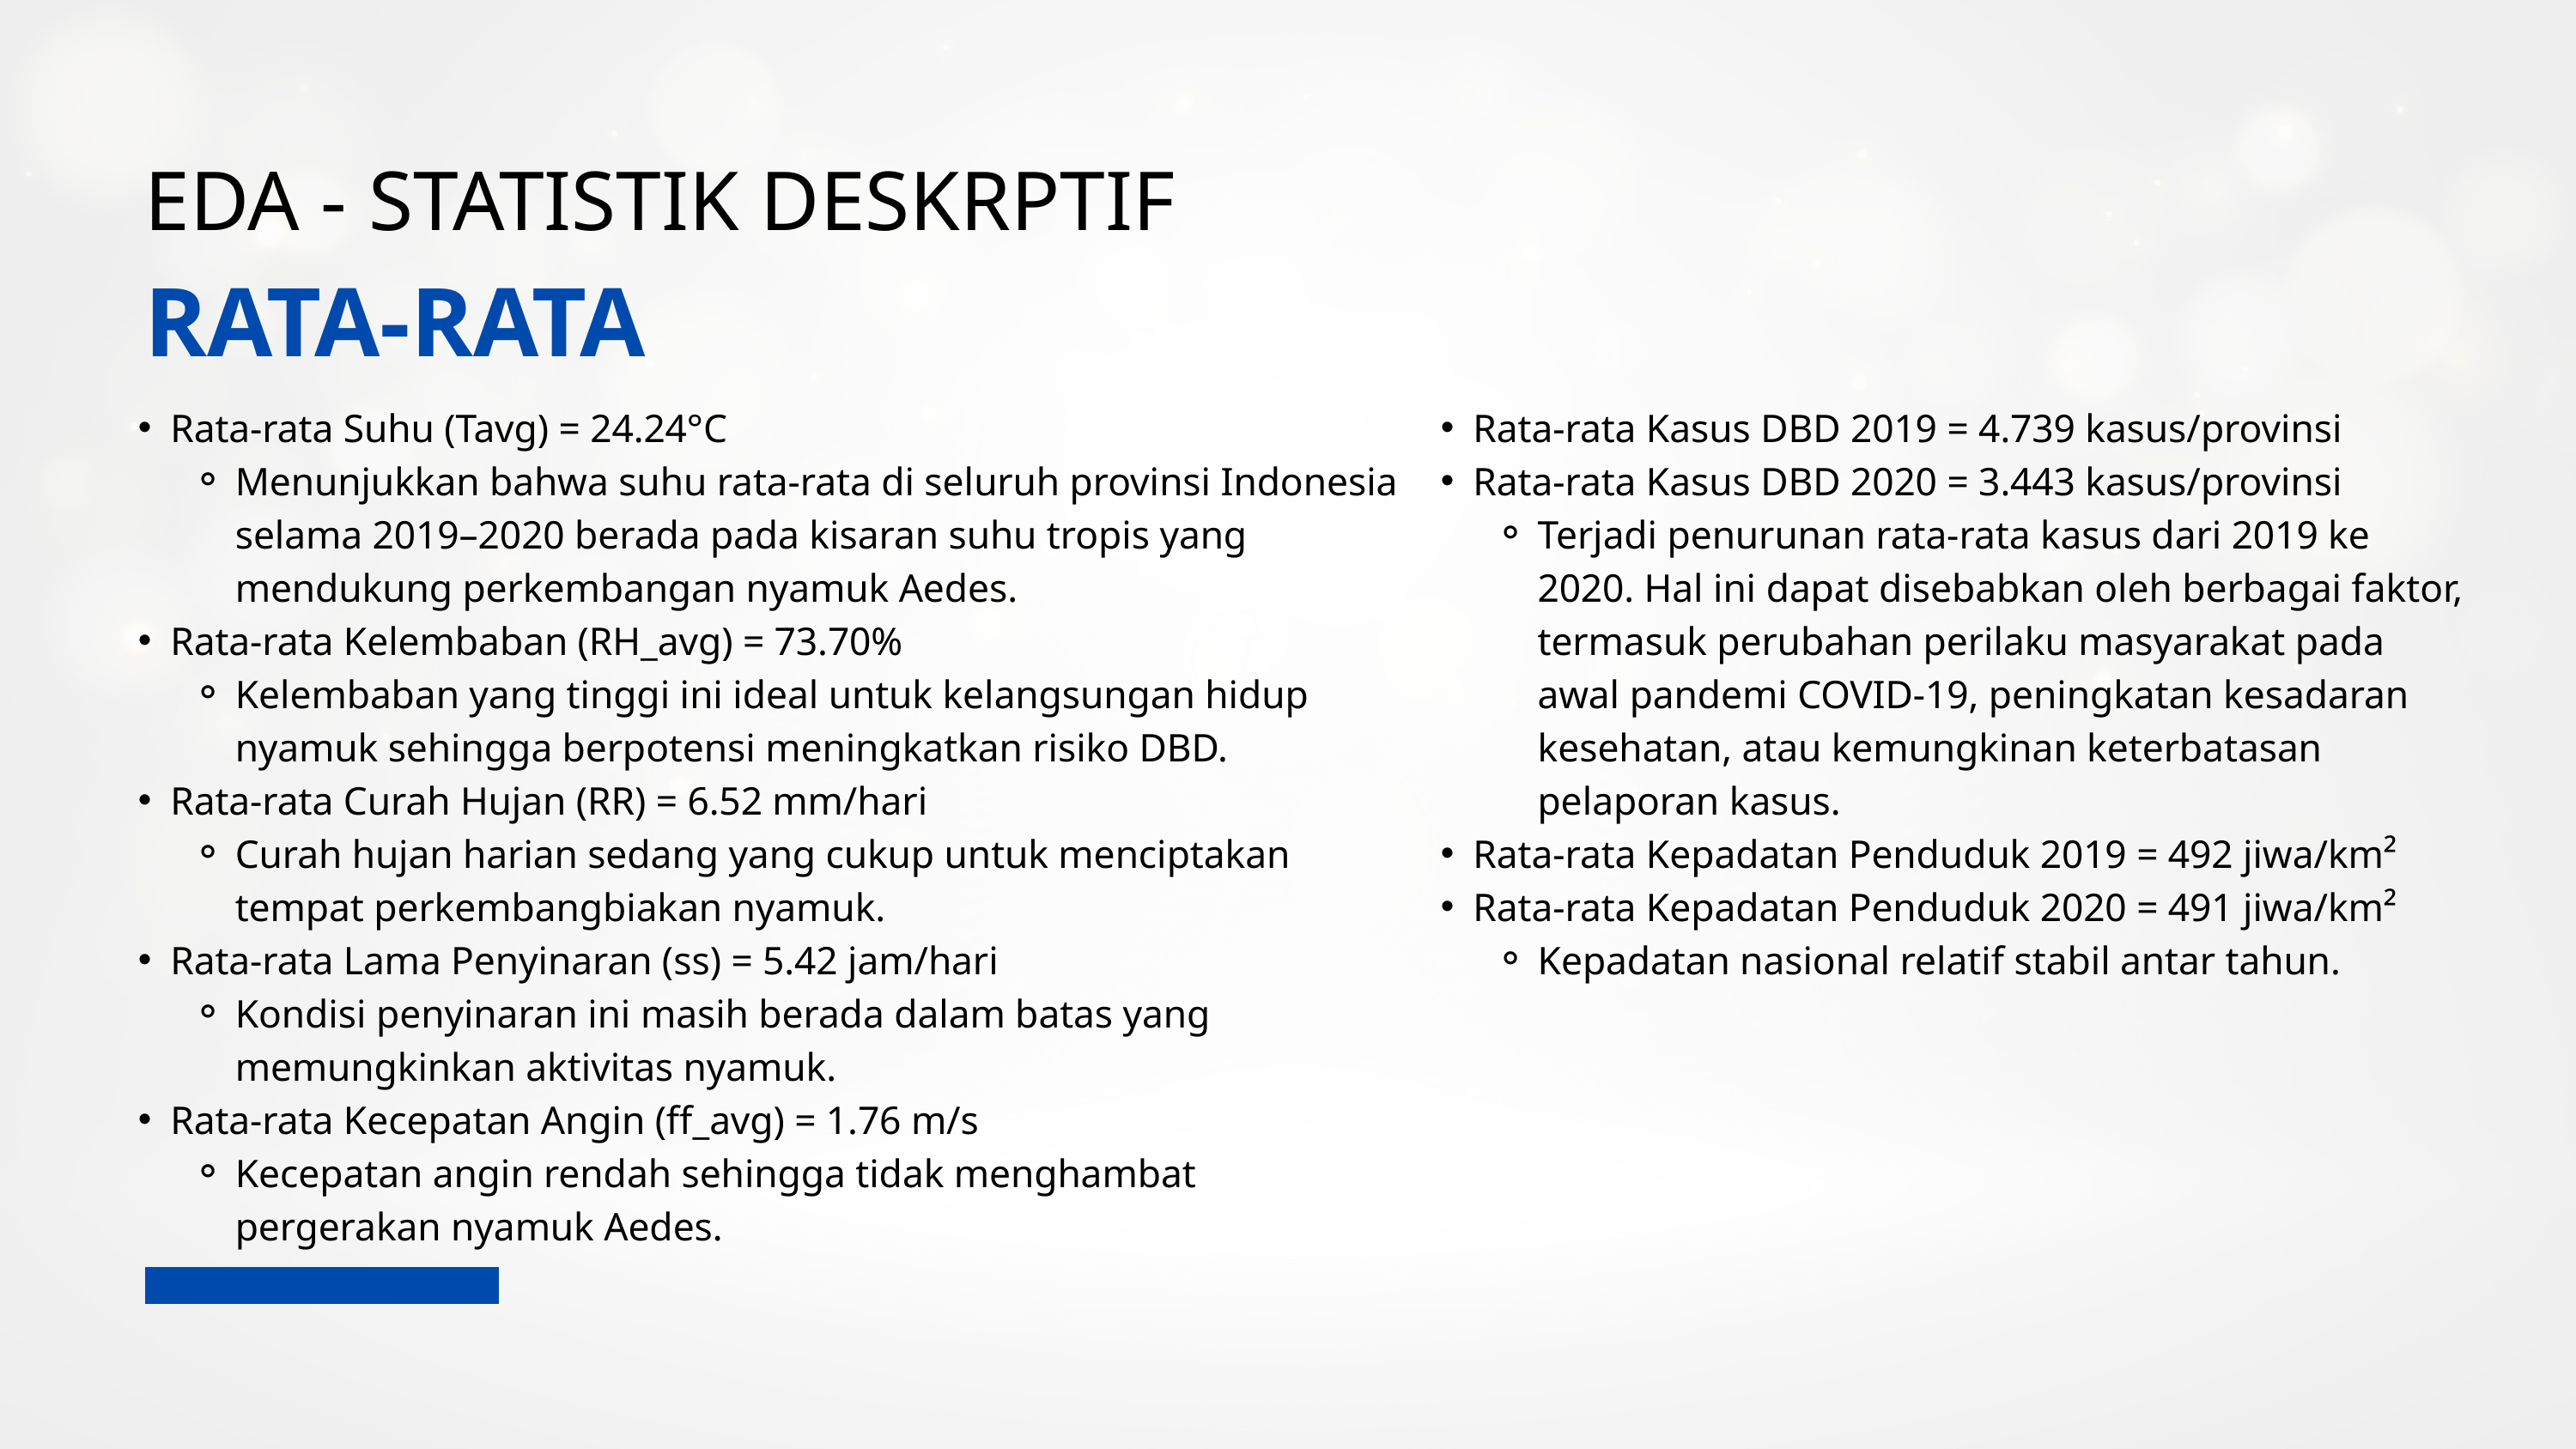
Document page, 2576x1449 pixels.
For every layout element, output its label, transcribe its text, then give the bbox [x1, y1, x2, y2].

text_box RATA-RATA [144, 247, 976, 376]
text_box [144, 1266, 500, 1304]
text_box EDA - STATISTIK DESKRPTIF [144, 132, 1368, 247]
text_box [0, 0, 2576, 1449]
text_box Rata-rata Kasus DBD 2019 = 4.739 kasus/provinsi Rata-rata Kasus DBD 2020 = 3.443 kasus/provinsi Terjadi penurunan rata-rata kasus dari 2019 ke 2020. Hal ini dapat disebabkan oleh berbagai faktor, termasuk perubahan perilaku masyarakat pada awal pandemi COVID-19, peningkatan kesadaran kesehatan, atau kemungkinan keterbatasan pelaporan kasus. Rata-rata Kepadatan Penduduk 2019 = 492 jiwa/km² Rata-rata Kepadatan Penduduk 2020 = 491 jiwa/km² Kepadatan nasional relatif stabil antar tahun. [1409, 396, 2470, 1036]
text_box Rata-rata Suhu (Tavg) = 24.24°C Menunjukkan bahwa suhu rata-rata di seluruh provinsi Indonesia selama 2019–2020 berada pada kisaran suhu tropis yang mendukung perkembangan nyamuk Aedes. Rata-rata Kelembaban (RH_avg) = 73.70% Kelembaban yang tinggi ini ideal untuk kelangsungan hidup nyamuk sehingga berpotensi meningkatkan risiko DBD. Rata-rata Curah Hujan (RR) = 6.52 mm/hari Curah hujan harian sedang yang cukup untuk menciptakan tempat perkembangbiakan nyamuk. Rata-rata Lama Penyinaran (ss) = 5.42 jam/hari Kondisi penyinaran ini masih berada dalam batas yang memungkinkan aktivitas nyamuk. Rata-rata Kecepatan Angin (ff_avg) = 1.76 m/s Kecepatan angin rendah sehingga tidak menghambat pergerakan nyamuk Aedes. [106, 396, 1409, 1249]
